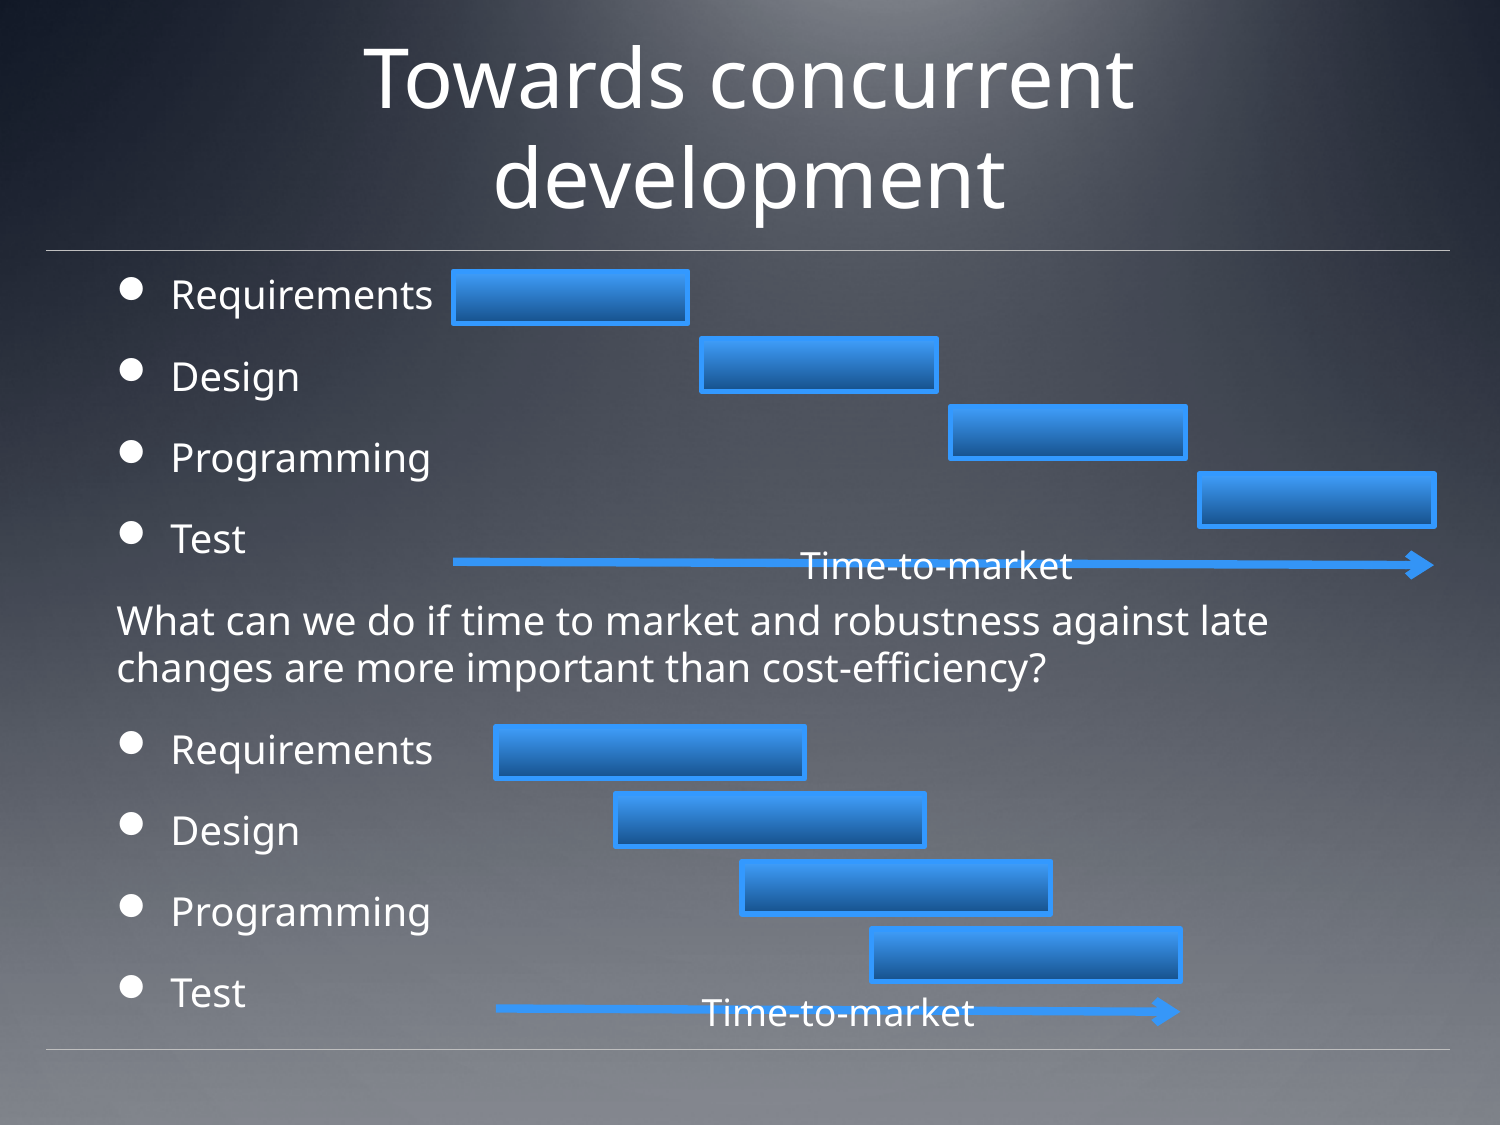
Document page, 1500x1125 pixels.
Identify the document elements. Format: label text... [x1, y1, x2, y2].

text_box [493, 724, 1183, 1045]
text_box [451, 269, 1437, 598]
title Towards concurrent development [105, 17, 1394, 233]
list Requirements Design Programming Test What can we do if time to market and robustness against late changes are more important than cost-efficiency? Requirements Design Programming Test [101, 262, 1394, 1024]
